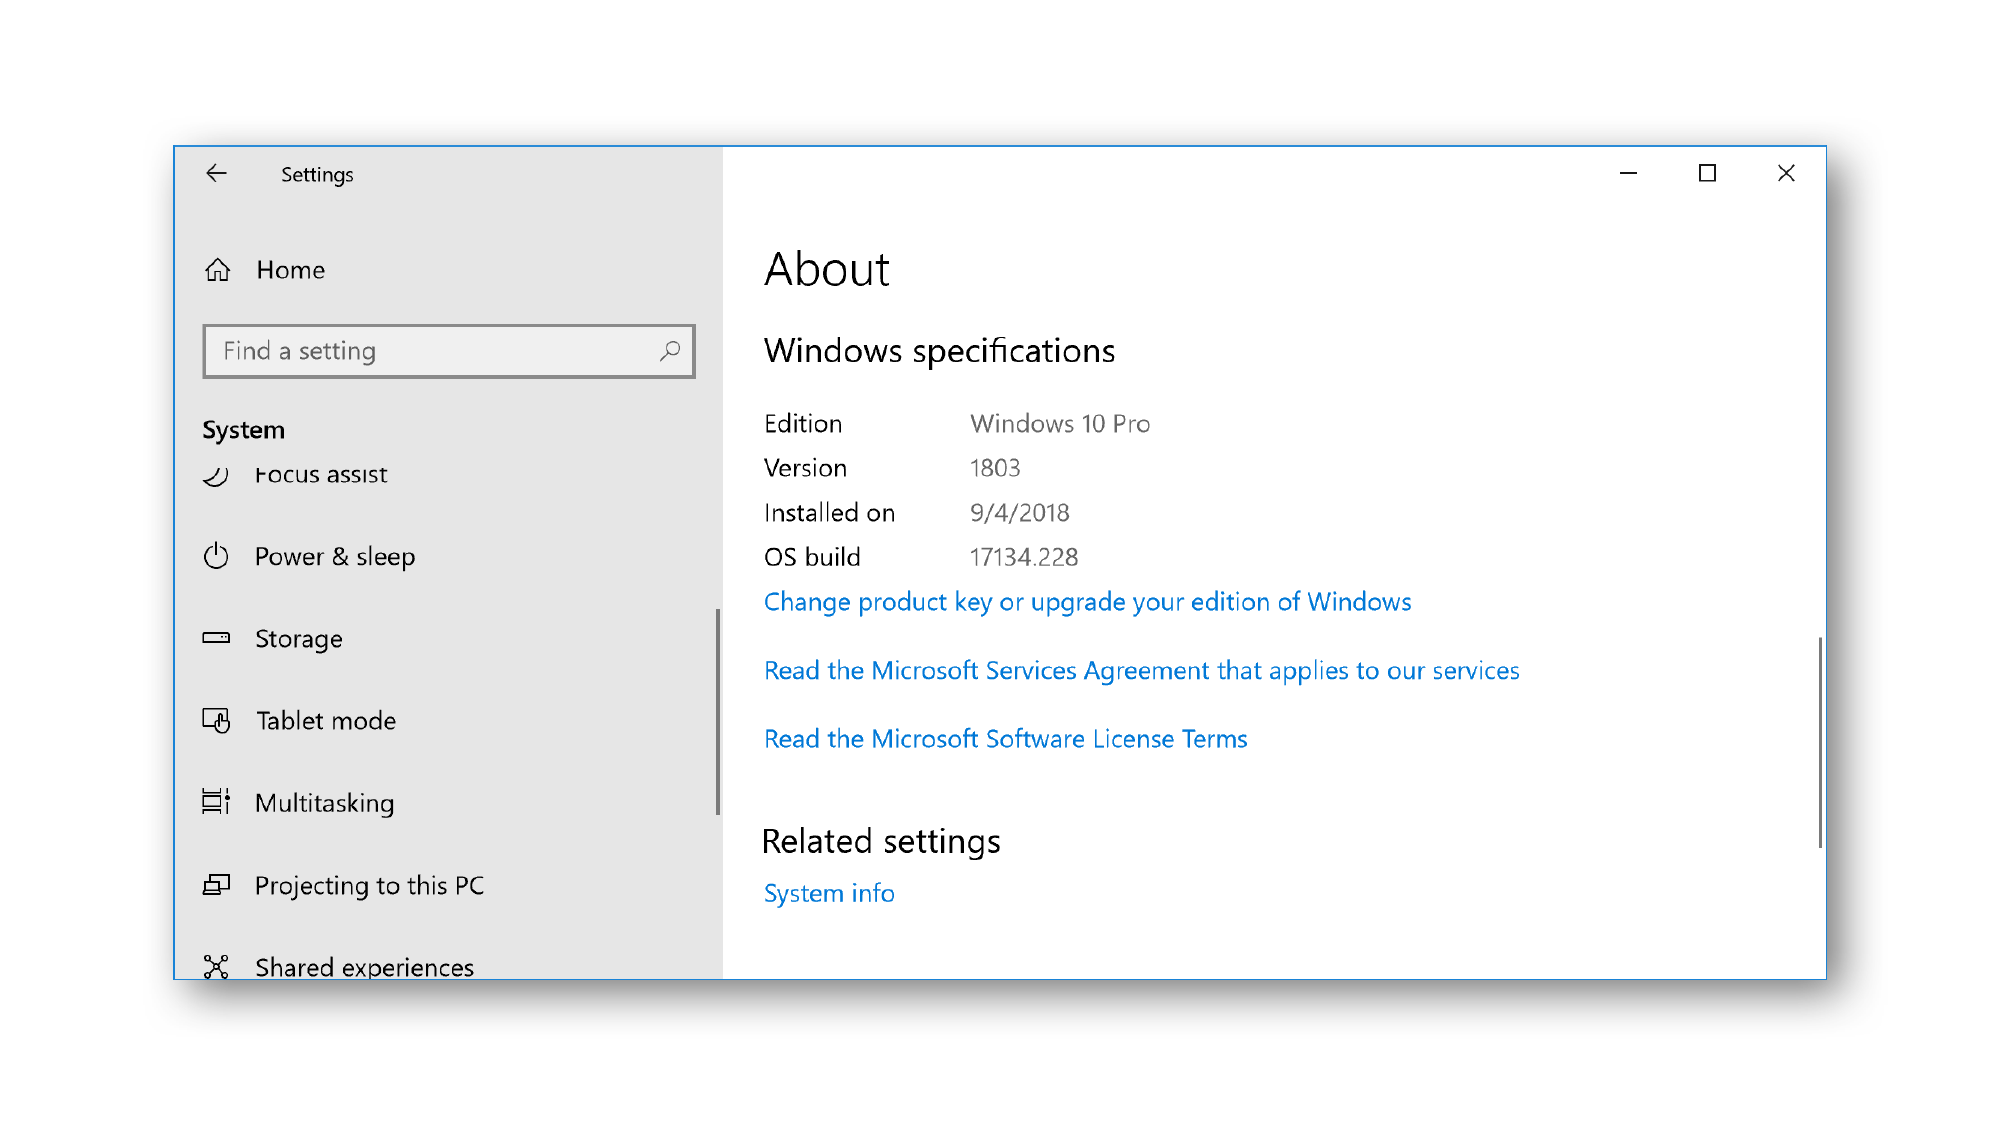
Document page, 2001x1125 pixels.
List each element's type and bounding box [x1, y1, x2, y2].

picture [173, 145, 1827, 980]
